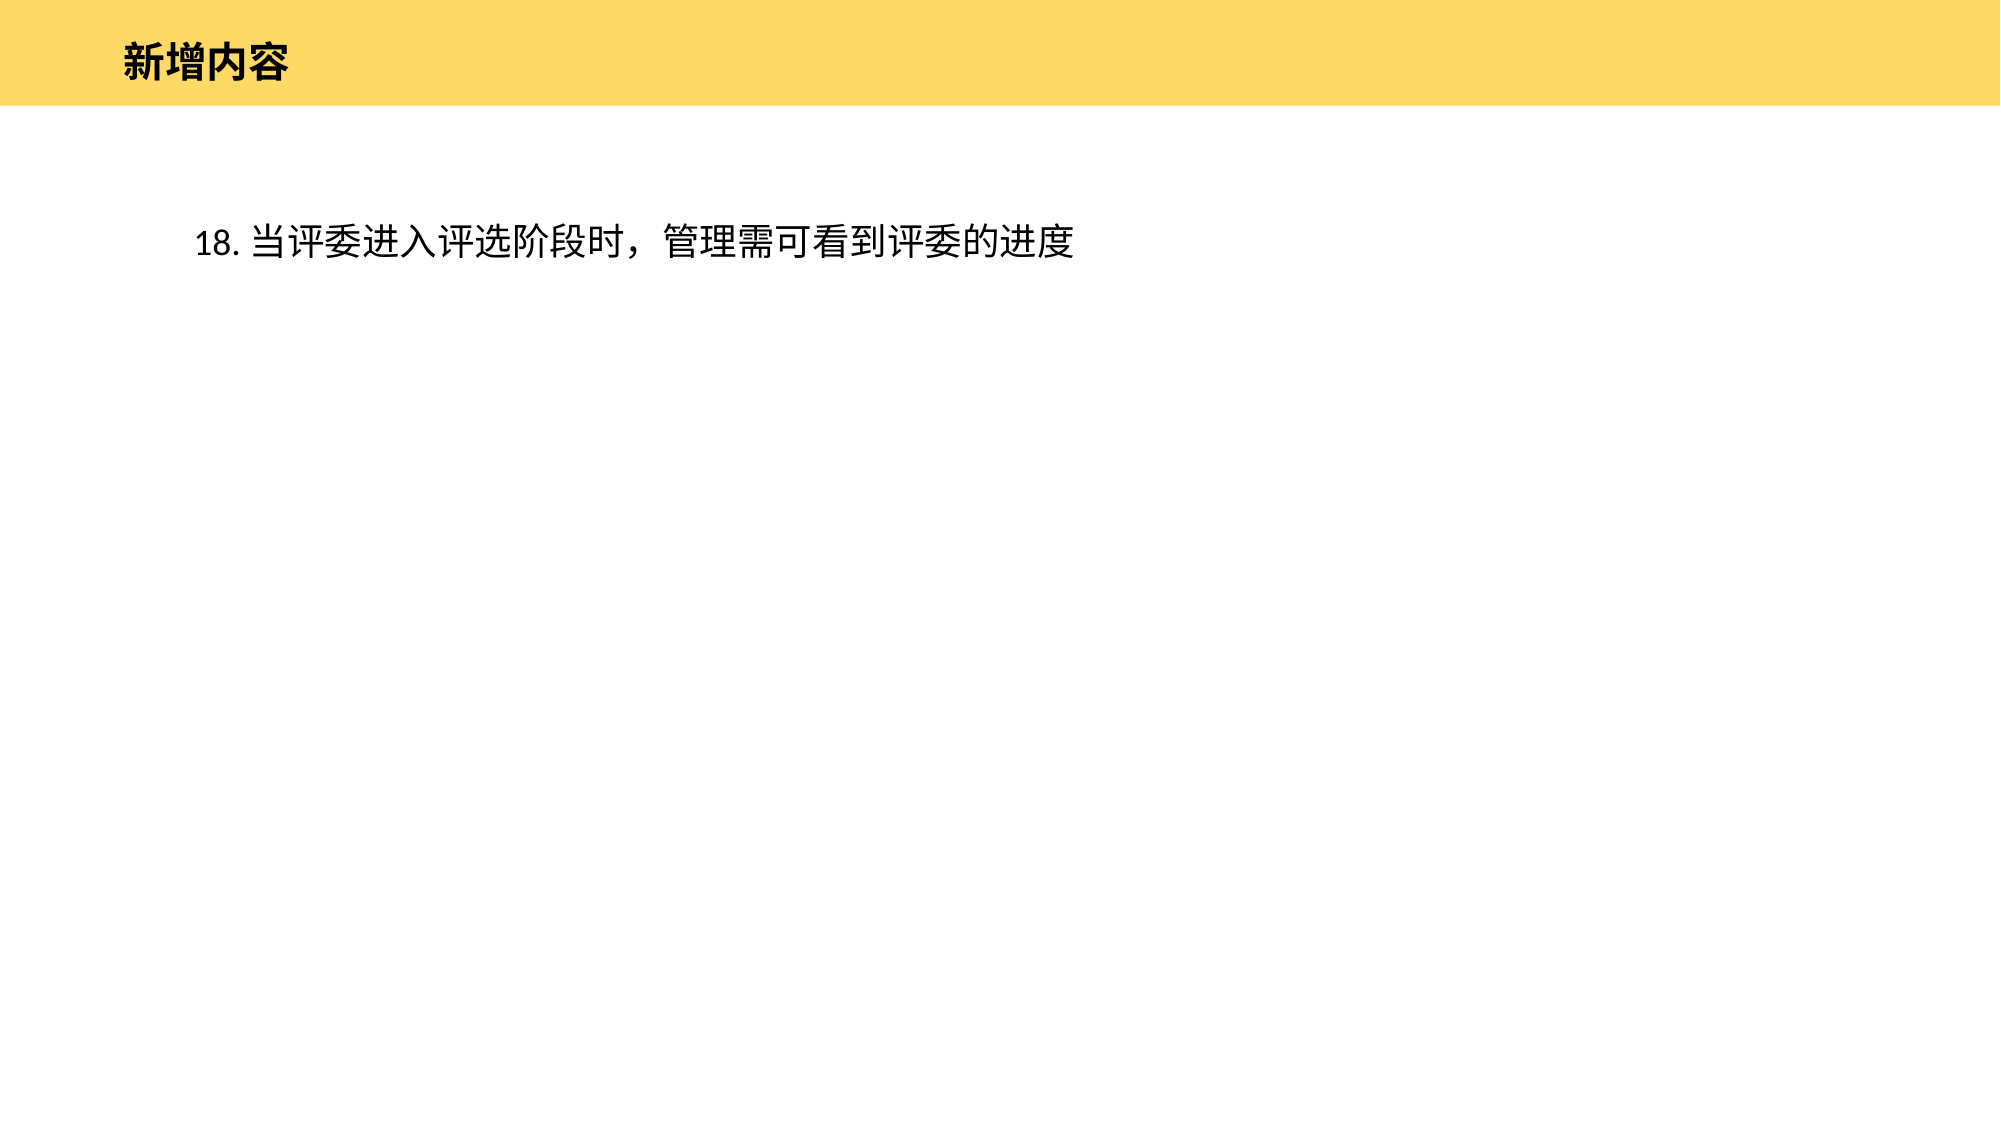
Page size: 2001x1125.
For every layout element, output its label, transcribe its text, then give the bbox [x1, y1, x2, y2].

text_box [0, 0, 2000, 107]
text_box 18.当评委进入评选阶段时，管理需可看到评委的进度 [178, 211, 1401, 271]
text_box 新增内容 [108, 28, 416, 94]
